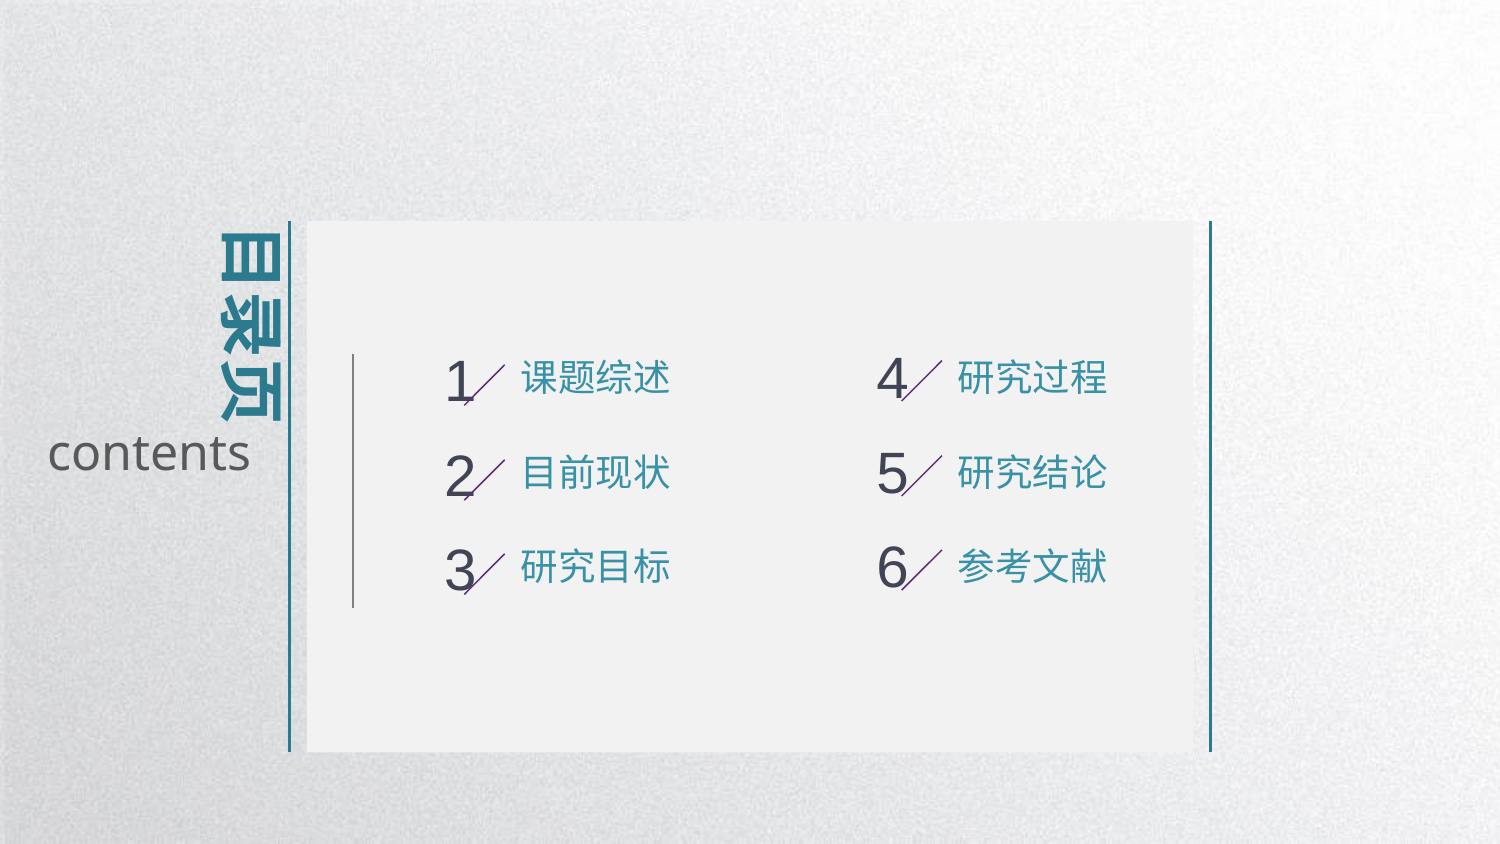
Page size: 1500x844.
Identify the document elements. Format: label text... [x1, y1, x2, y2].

text_box 研究过程 [946, 346, 1123, 406]
text_box 目前现状 [509, 441, 686, 502]
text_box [862, 427, 943, 514]
text_box 研究结论 [946, 441, 1123, 502]
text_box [430, 430, 505, 517]
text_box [430, 524, 505, 611]
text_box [430, 335, 505, 422]
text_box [862, 521, 943, 609]
text_box contents [32, 413, 267, 488]
text_box 课题综述 [509, 346, 686, 406]
picture [0, 0, 1500, 844]
text_box 参考文献 [946, 535, 1123, 596]
text_box [305, 219, 1195, 755]
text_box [862, 332, 943, 419]
text_box 目录页 [190, 210, 302, 428]
text_box 研究目标 [509, 535, 686, 596]
